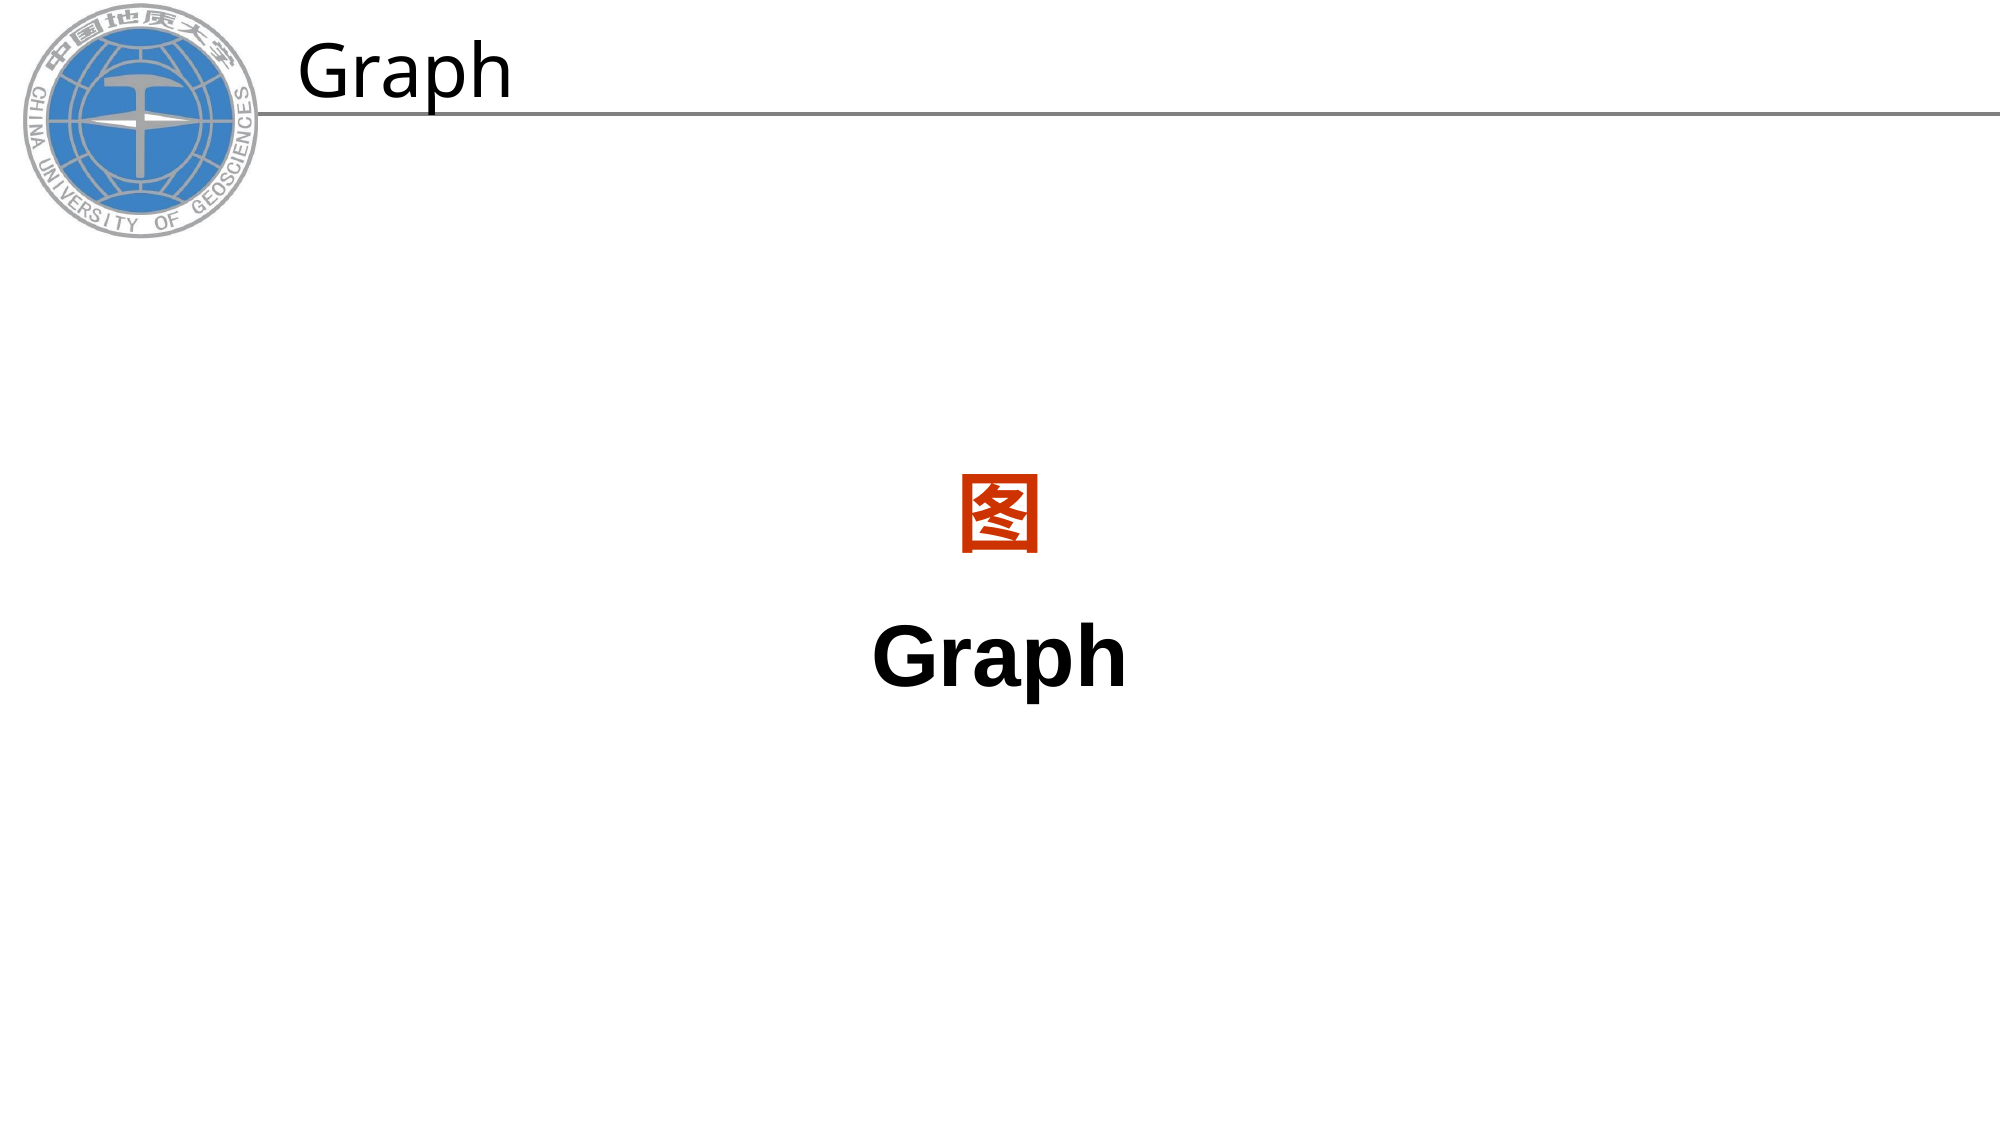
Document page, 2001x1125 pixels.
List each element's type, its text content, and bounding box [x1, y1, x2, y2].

text_box Graph [281, 15, 1575, 120]
text_box 图 Graph [314, 469, 1686, 656]
picture [21, 3, 258, 239]
